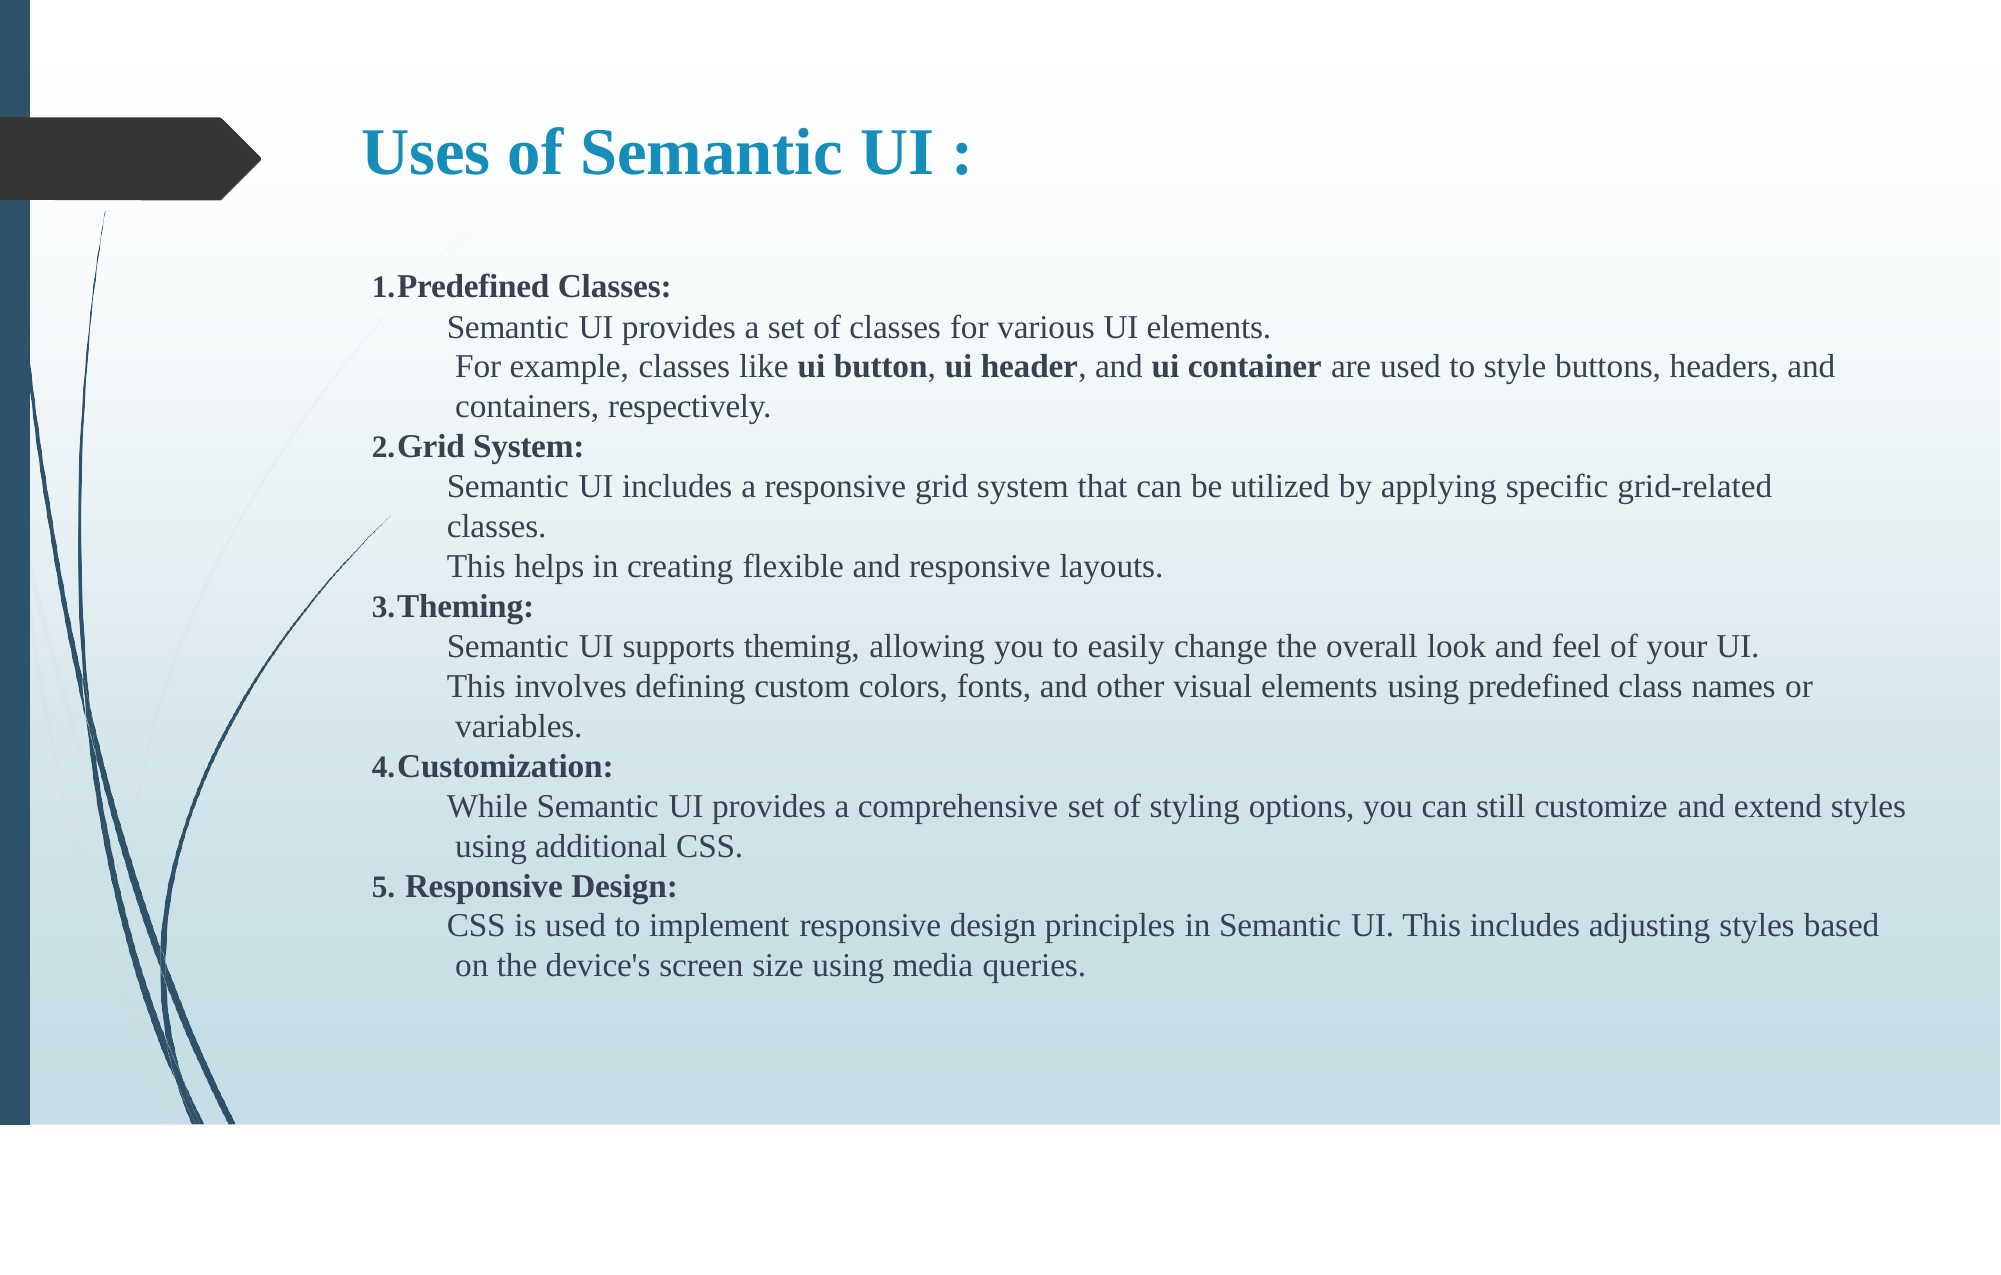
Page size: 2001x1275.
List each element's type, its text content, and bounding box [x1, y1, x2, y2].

title Uses of Semantic UI : [358, 105, 975, 321]
picture [30, 0, 2000, 1125]
text_box Predefined Classes: Semantic UI provides a set of classes for various UI elements. For example, classes like ui button, ui header, and ui container are used to style buttons, headers, and containers, respectively. Grid System: Semantic UI includes a responsive grid system that can be utilized by applying specific grid-related classes. This helps in creating flexible and responsive layouts. Theming: Semantic UI supports theming, allowing you to easily change the overall look and feel of your UI. This involves defining custom colors, fonts, and other visual elements using predefined class names or variables. Customization: While Semantic UI provides a comprehensive set of styling options, you can still customize and extend styles using additional CSS. Responsive Design: CSS is used to implement responsive design principles in Semantic UI. This includes adjusting styles based on the device's screen size using media queries. [369, 262, 1914, 984]
